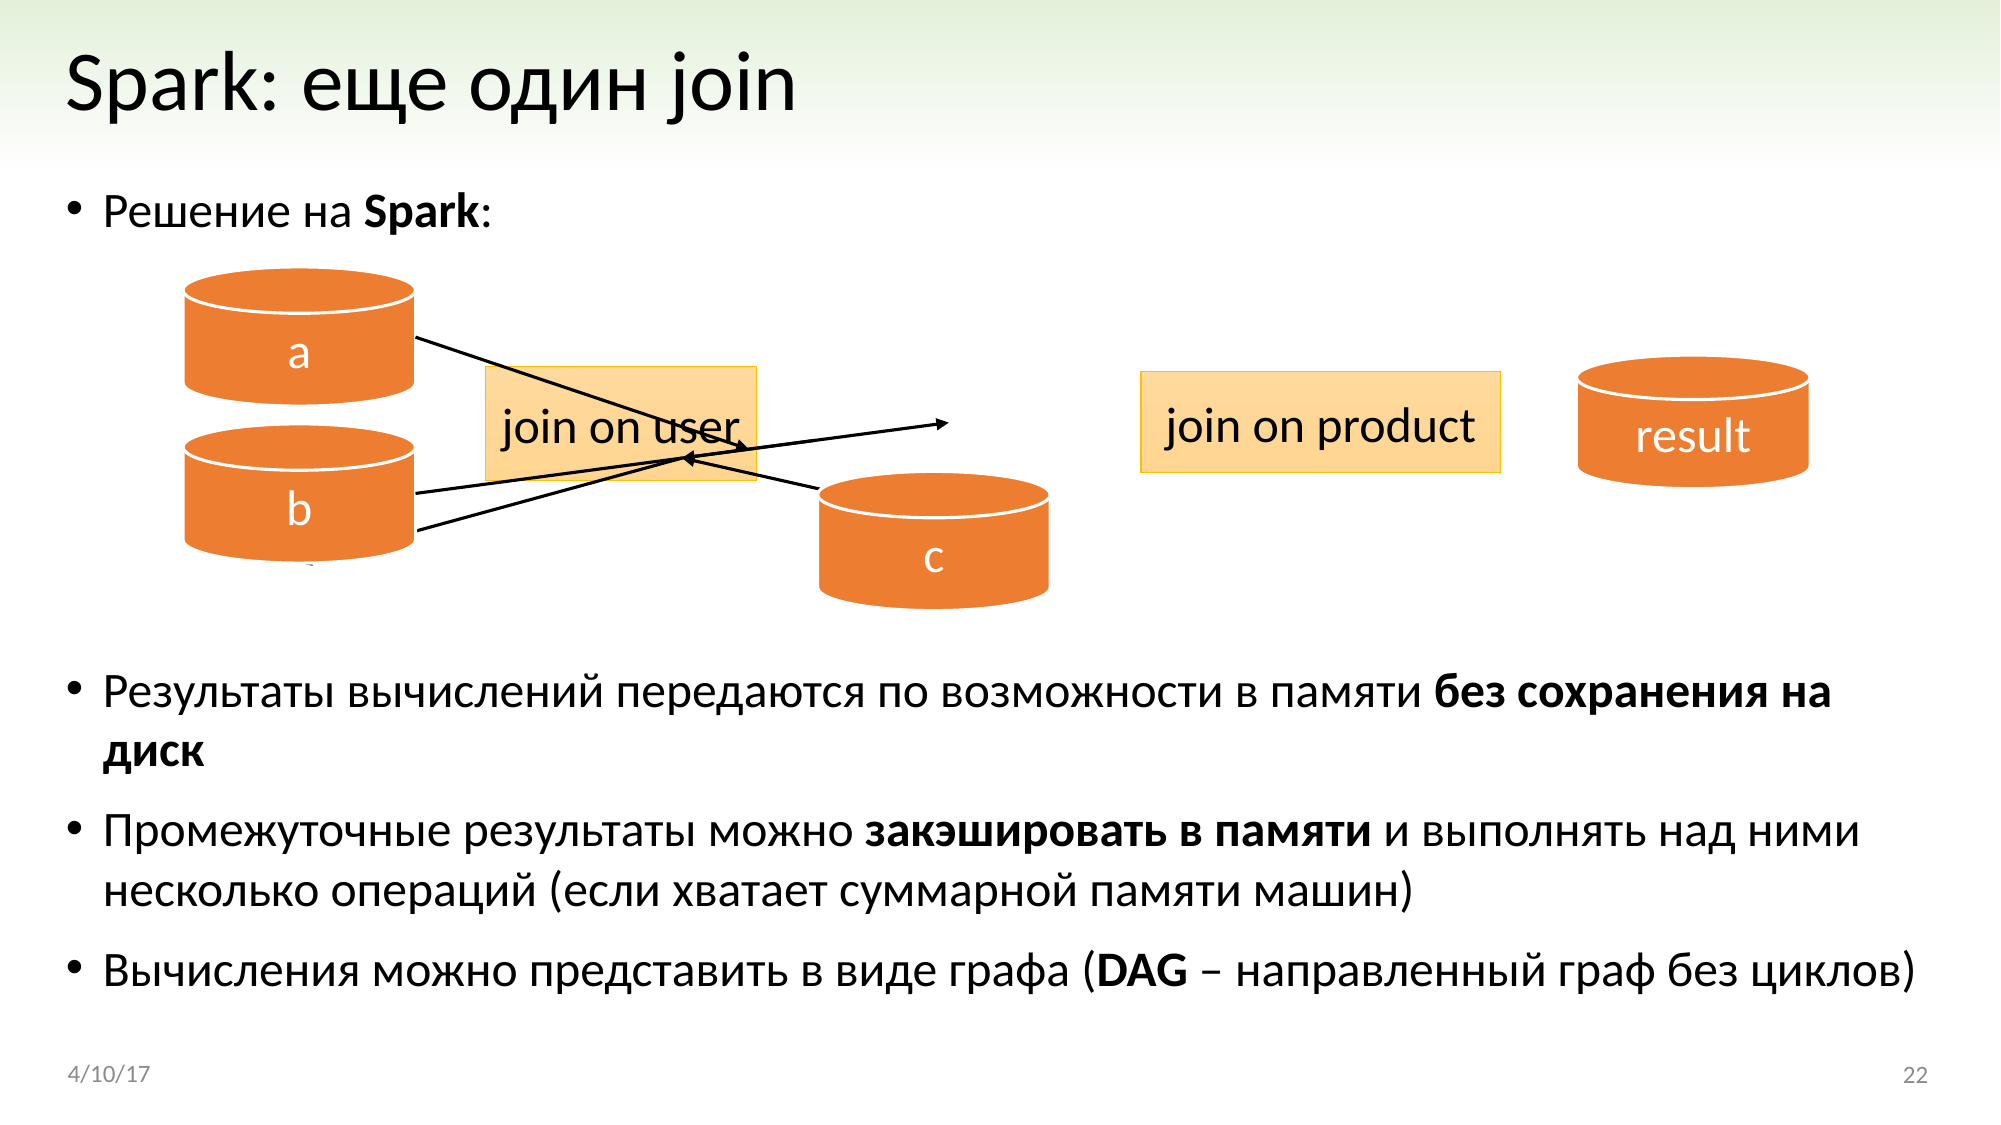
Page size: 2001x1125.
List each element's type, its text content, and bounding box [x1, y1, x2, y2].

list Решение на Spark: Результаты вычислений передаются по возможности в памяти без сохранения на диск Промежуточные результаты можно закэшировать в памяти и выполнять над ними несколько операций (если хватает суммарной памяти машин) Вычисления можно представить в виде графа (DAG – направленный граф без циклов) [50, 170, 1943, 1070]
title Spark: еще один join [50, 28, 1943, 137]
slide_number 22 [1493, 1044, 1944, 1104]
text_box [182, 266, 1811, 611]
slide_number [52, 1042, 503, 1103]
